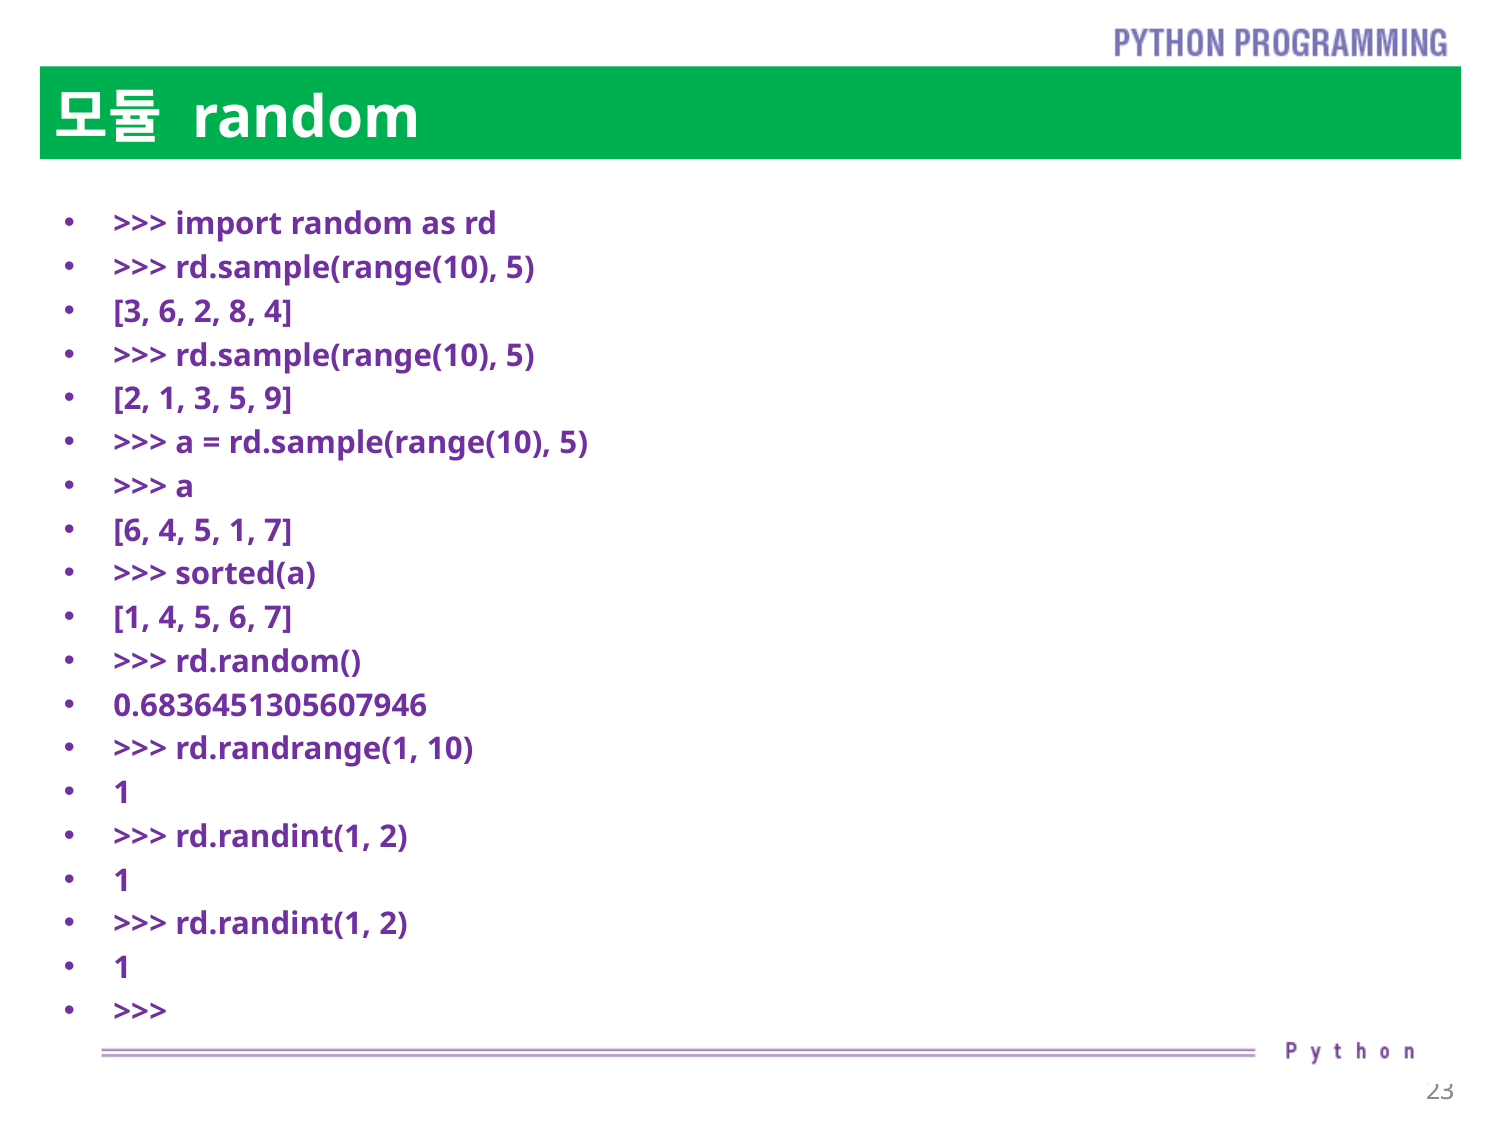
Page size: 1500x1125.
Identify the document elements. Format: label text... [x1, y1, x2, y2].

list >>> import random as rd >>> rd.sample(range(10), 5) [3, 6, 2, 8, 4] >>> rd.sample(range(10), 5) [2, 1, 3, 5, 9] >>> a = rd.sample(range(10), 5) >>> a [6, 4, 5, 1, 7] >>> sorted(a) [1, 4, 5, 6, 7] >>> rd.random() 0.6836451305607946 >>> rd.randrange(1, 10) 1 >>> rd.randint(1, 2) 1 >>> rd.randint(1, 2) 1 >>> [48, 195, 1461, 1041]
slide_number 23 [1119, 1071, 1470, 1112]
picture [1106, 13, 1462, 66]
picture [18, 1020, 1483, 1084]
title 모듈 random [39, 76, 1444, 152]
